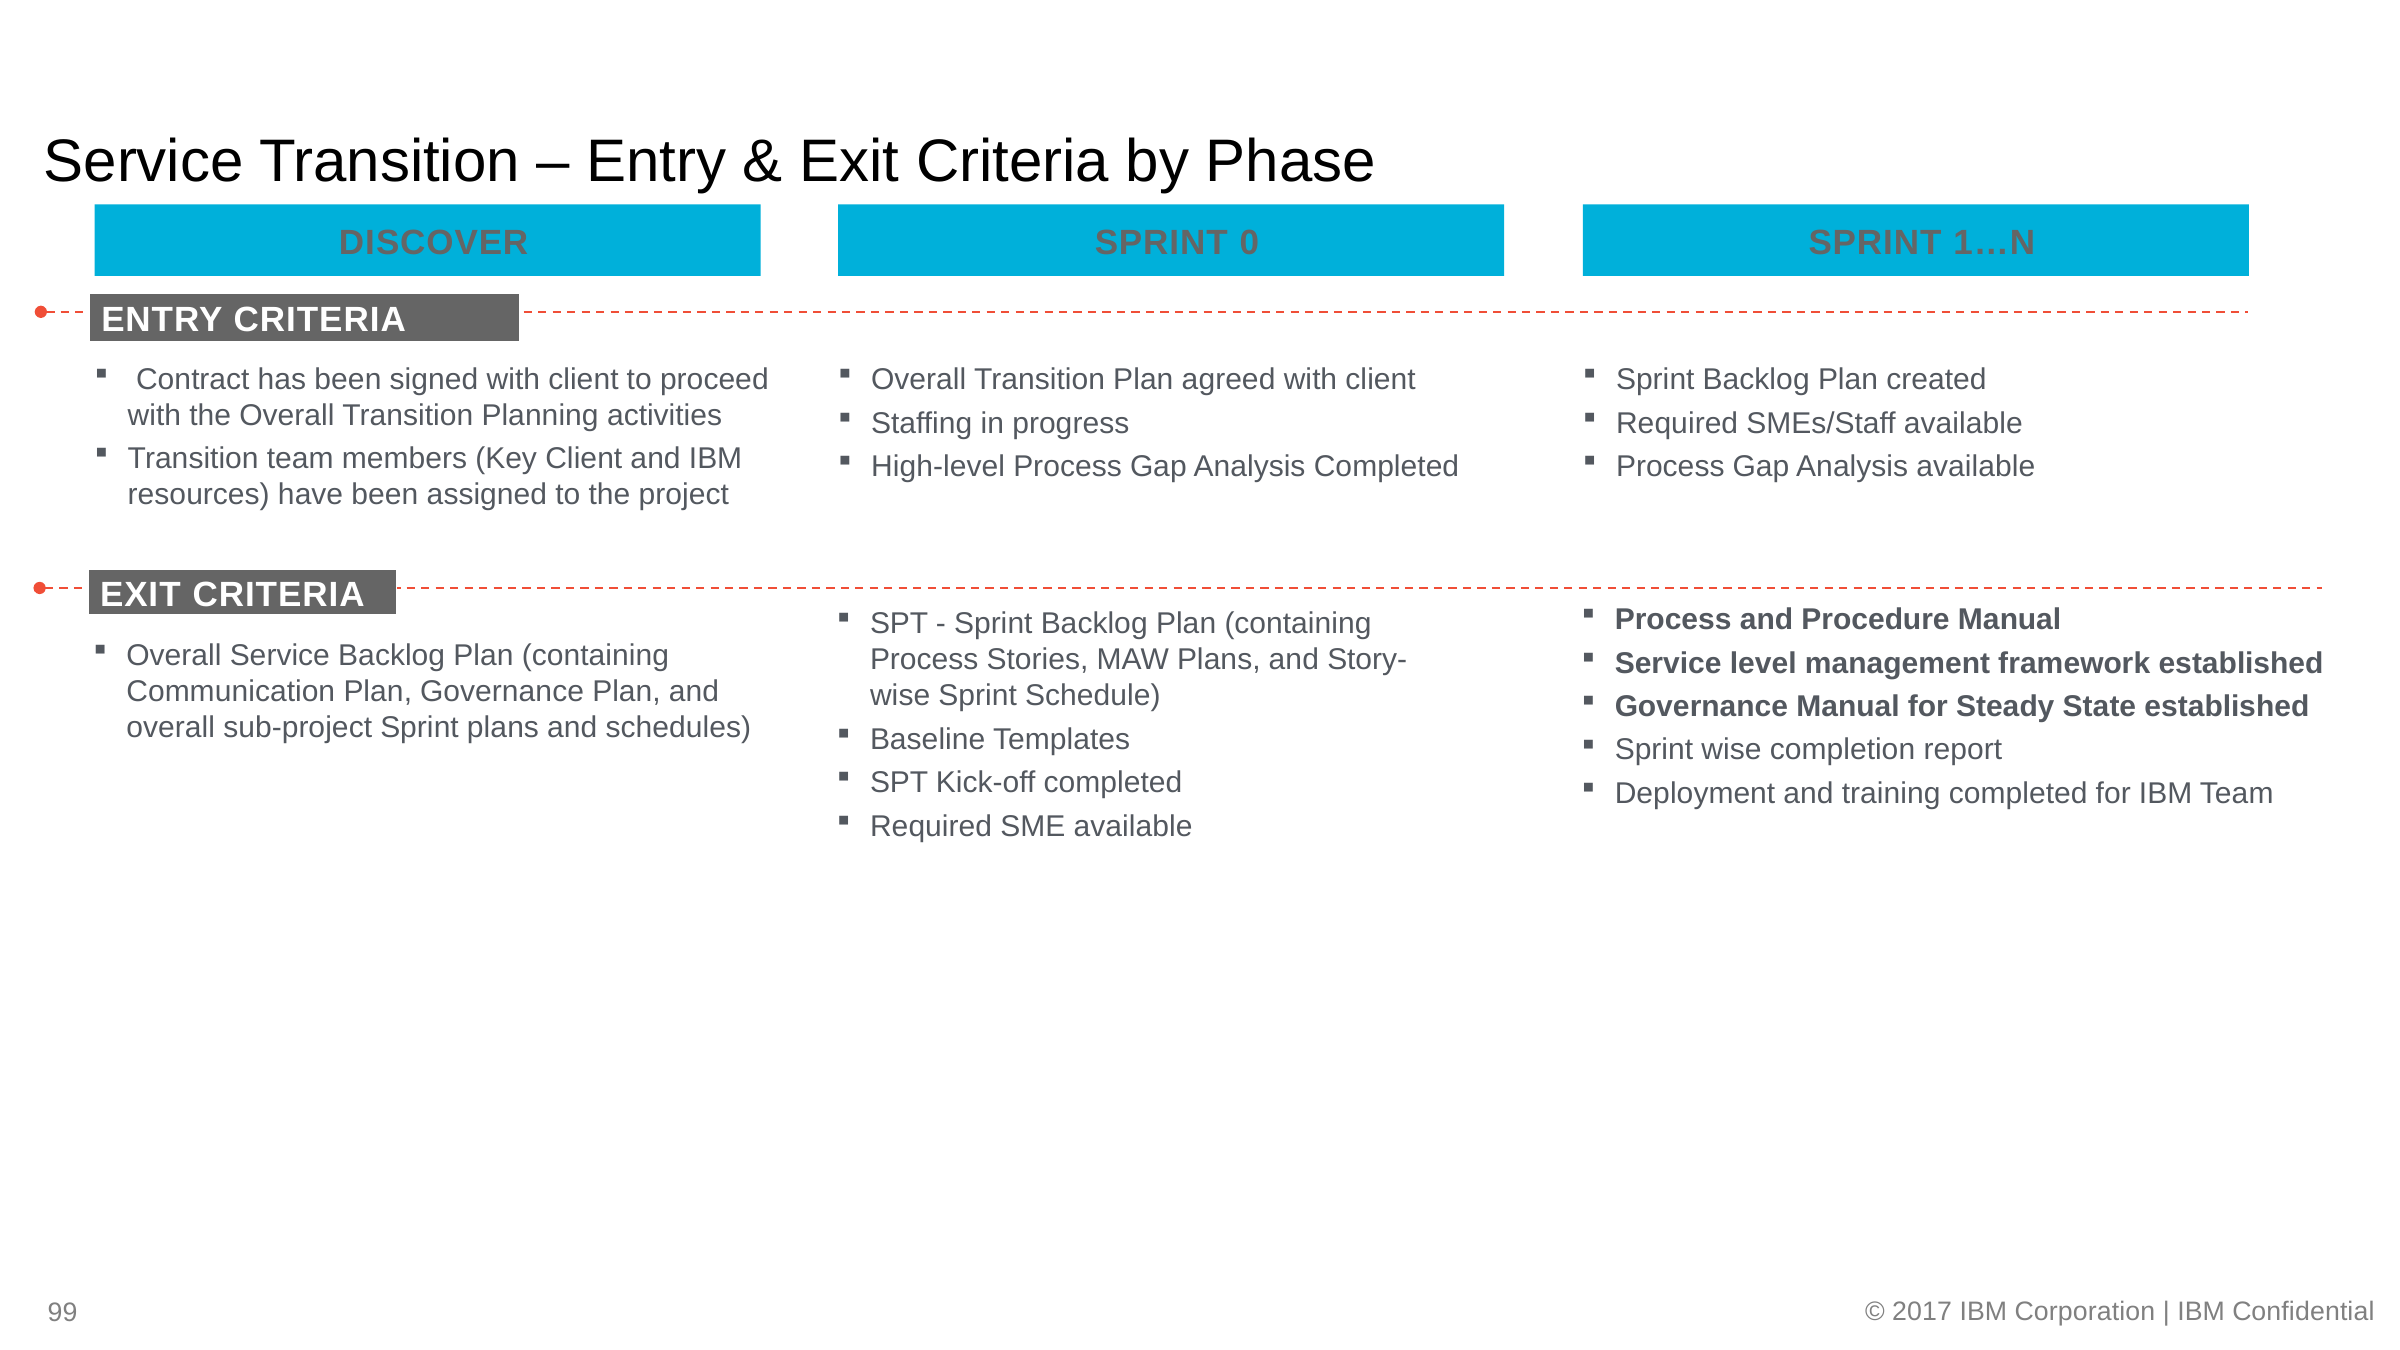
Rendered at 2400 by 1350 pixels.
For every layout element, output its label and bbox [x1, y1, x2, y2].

text_box [94, 359, 803, 512]
text_box [836, 603, 1455, 843]
text_box [30, 204, 2249, 276]
text_box [39, 569, 2323, 615]
text_box [29, 115, 1538, 199]
text_box [1582, 359, 2249, 483]
text_box [40, 293, 2248, 342]
text_box [1581, 599, 2353, 810]
text_box [838, 359, 1505, 483]
text_box [93, 635, 783, 744]
